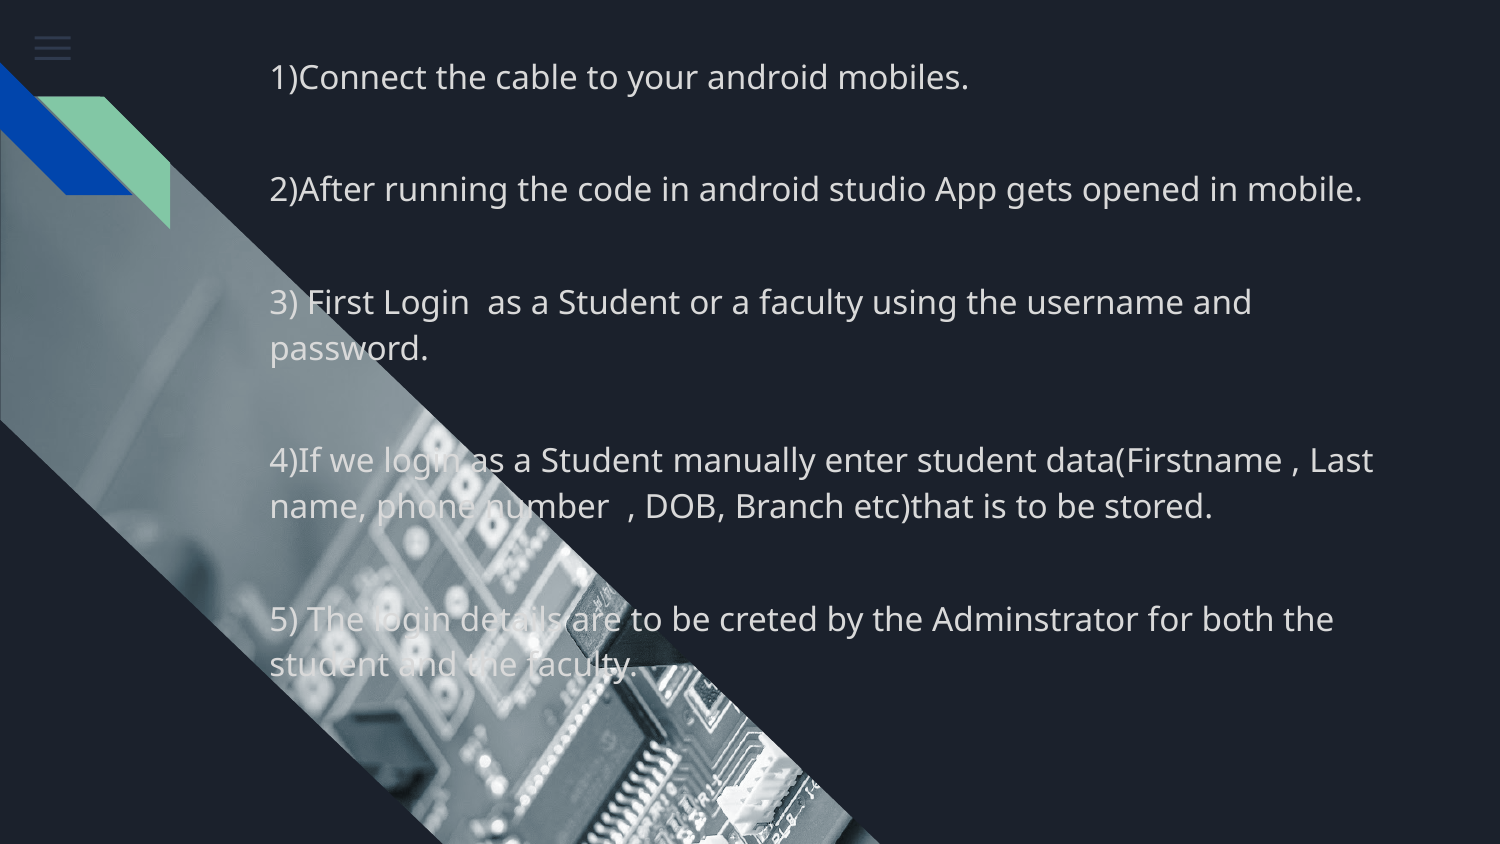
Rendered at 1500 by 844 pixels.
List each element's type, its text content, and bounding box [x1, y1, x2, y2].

list 1)Connect the cable to your android mobiles. 2)After running the code in android studio App gets opened in mobile. 3) First Login as a Student or a faculty using the username and password. 4)If we login as a Student manually enter student data(Firstname , Last name, phone number , DOB, Branch etc)that is to be stored. 5) The login details are to be creted by the Adminstrator for both the student and the faculty. [179, 34, 1397, 775]
picture [0, 97, 179, 592]
picture [370, 775, 880, 844]
